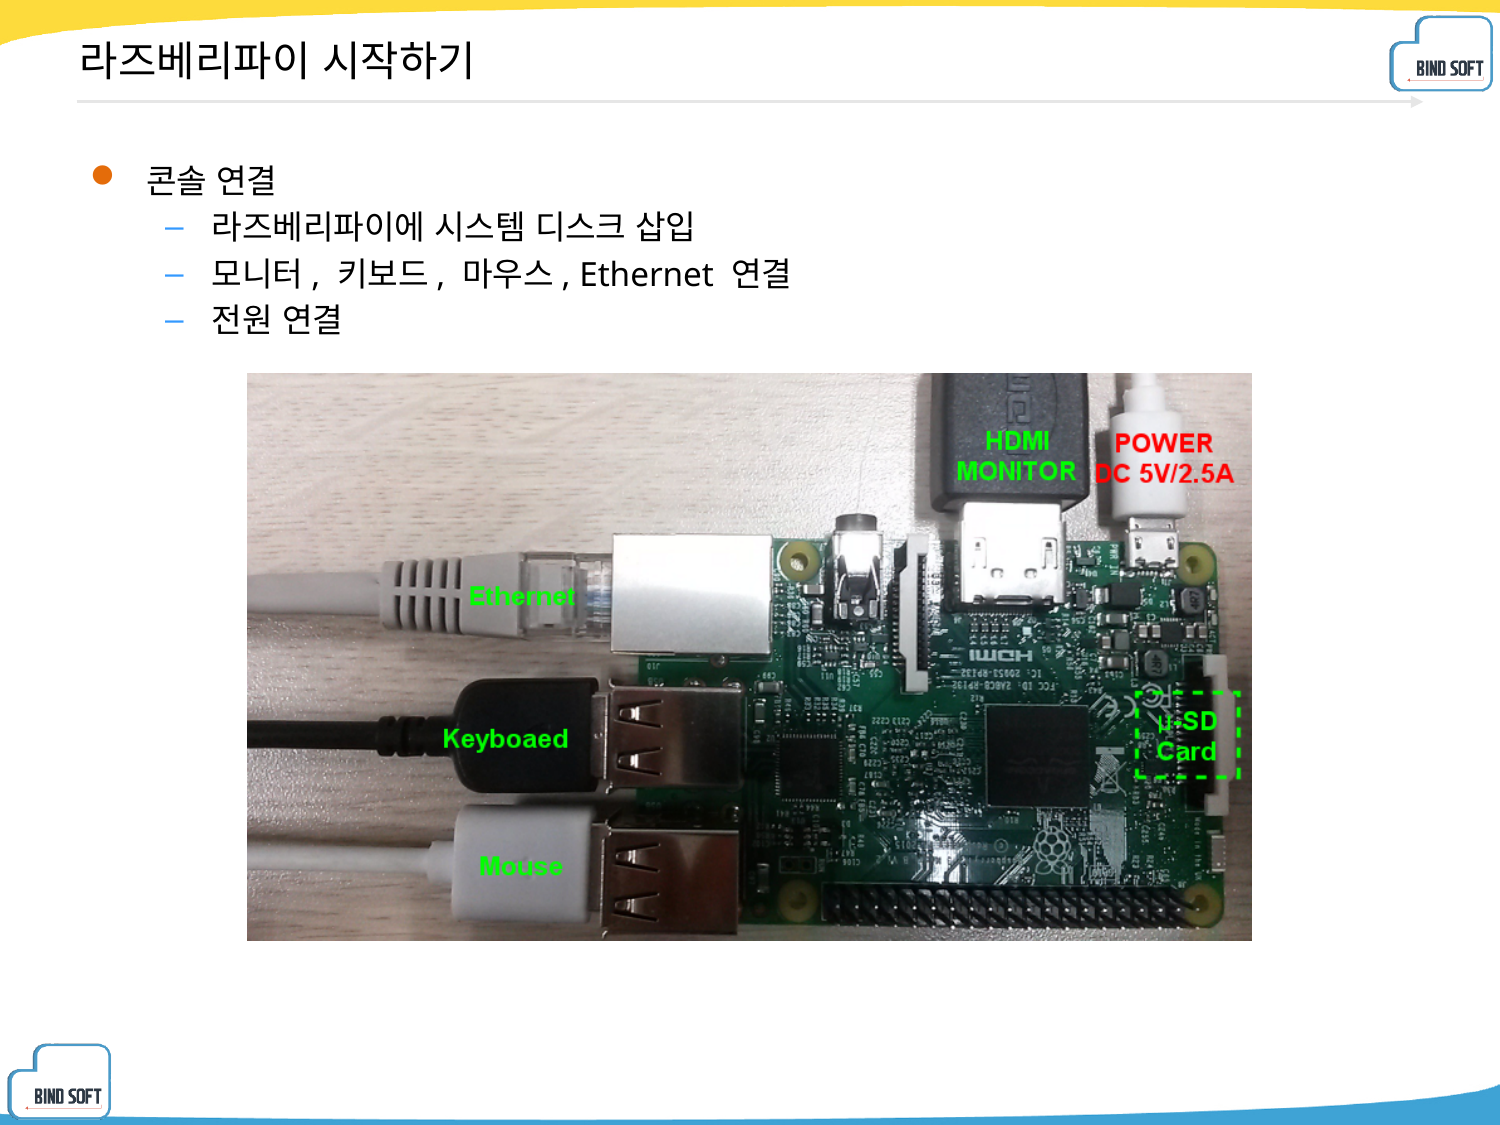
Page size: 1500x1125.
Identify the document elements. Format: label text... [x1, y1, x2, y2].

picture [247, 373, 1253, 941]
title 라즈베리파이 시작하기 [64, 11, 1436, 108]
list 콘솔 연결 라즈베리파이에 시스템 디스크 삽입 모니터, 키보드, 마우스, Ethernet 연결 전원 연결 [75, 152, 1425, 1055]
picture [0, 1003, 1500, 1125]
picture [0, 0, 1500, 96]
